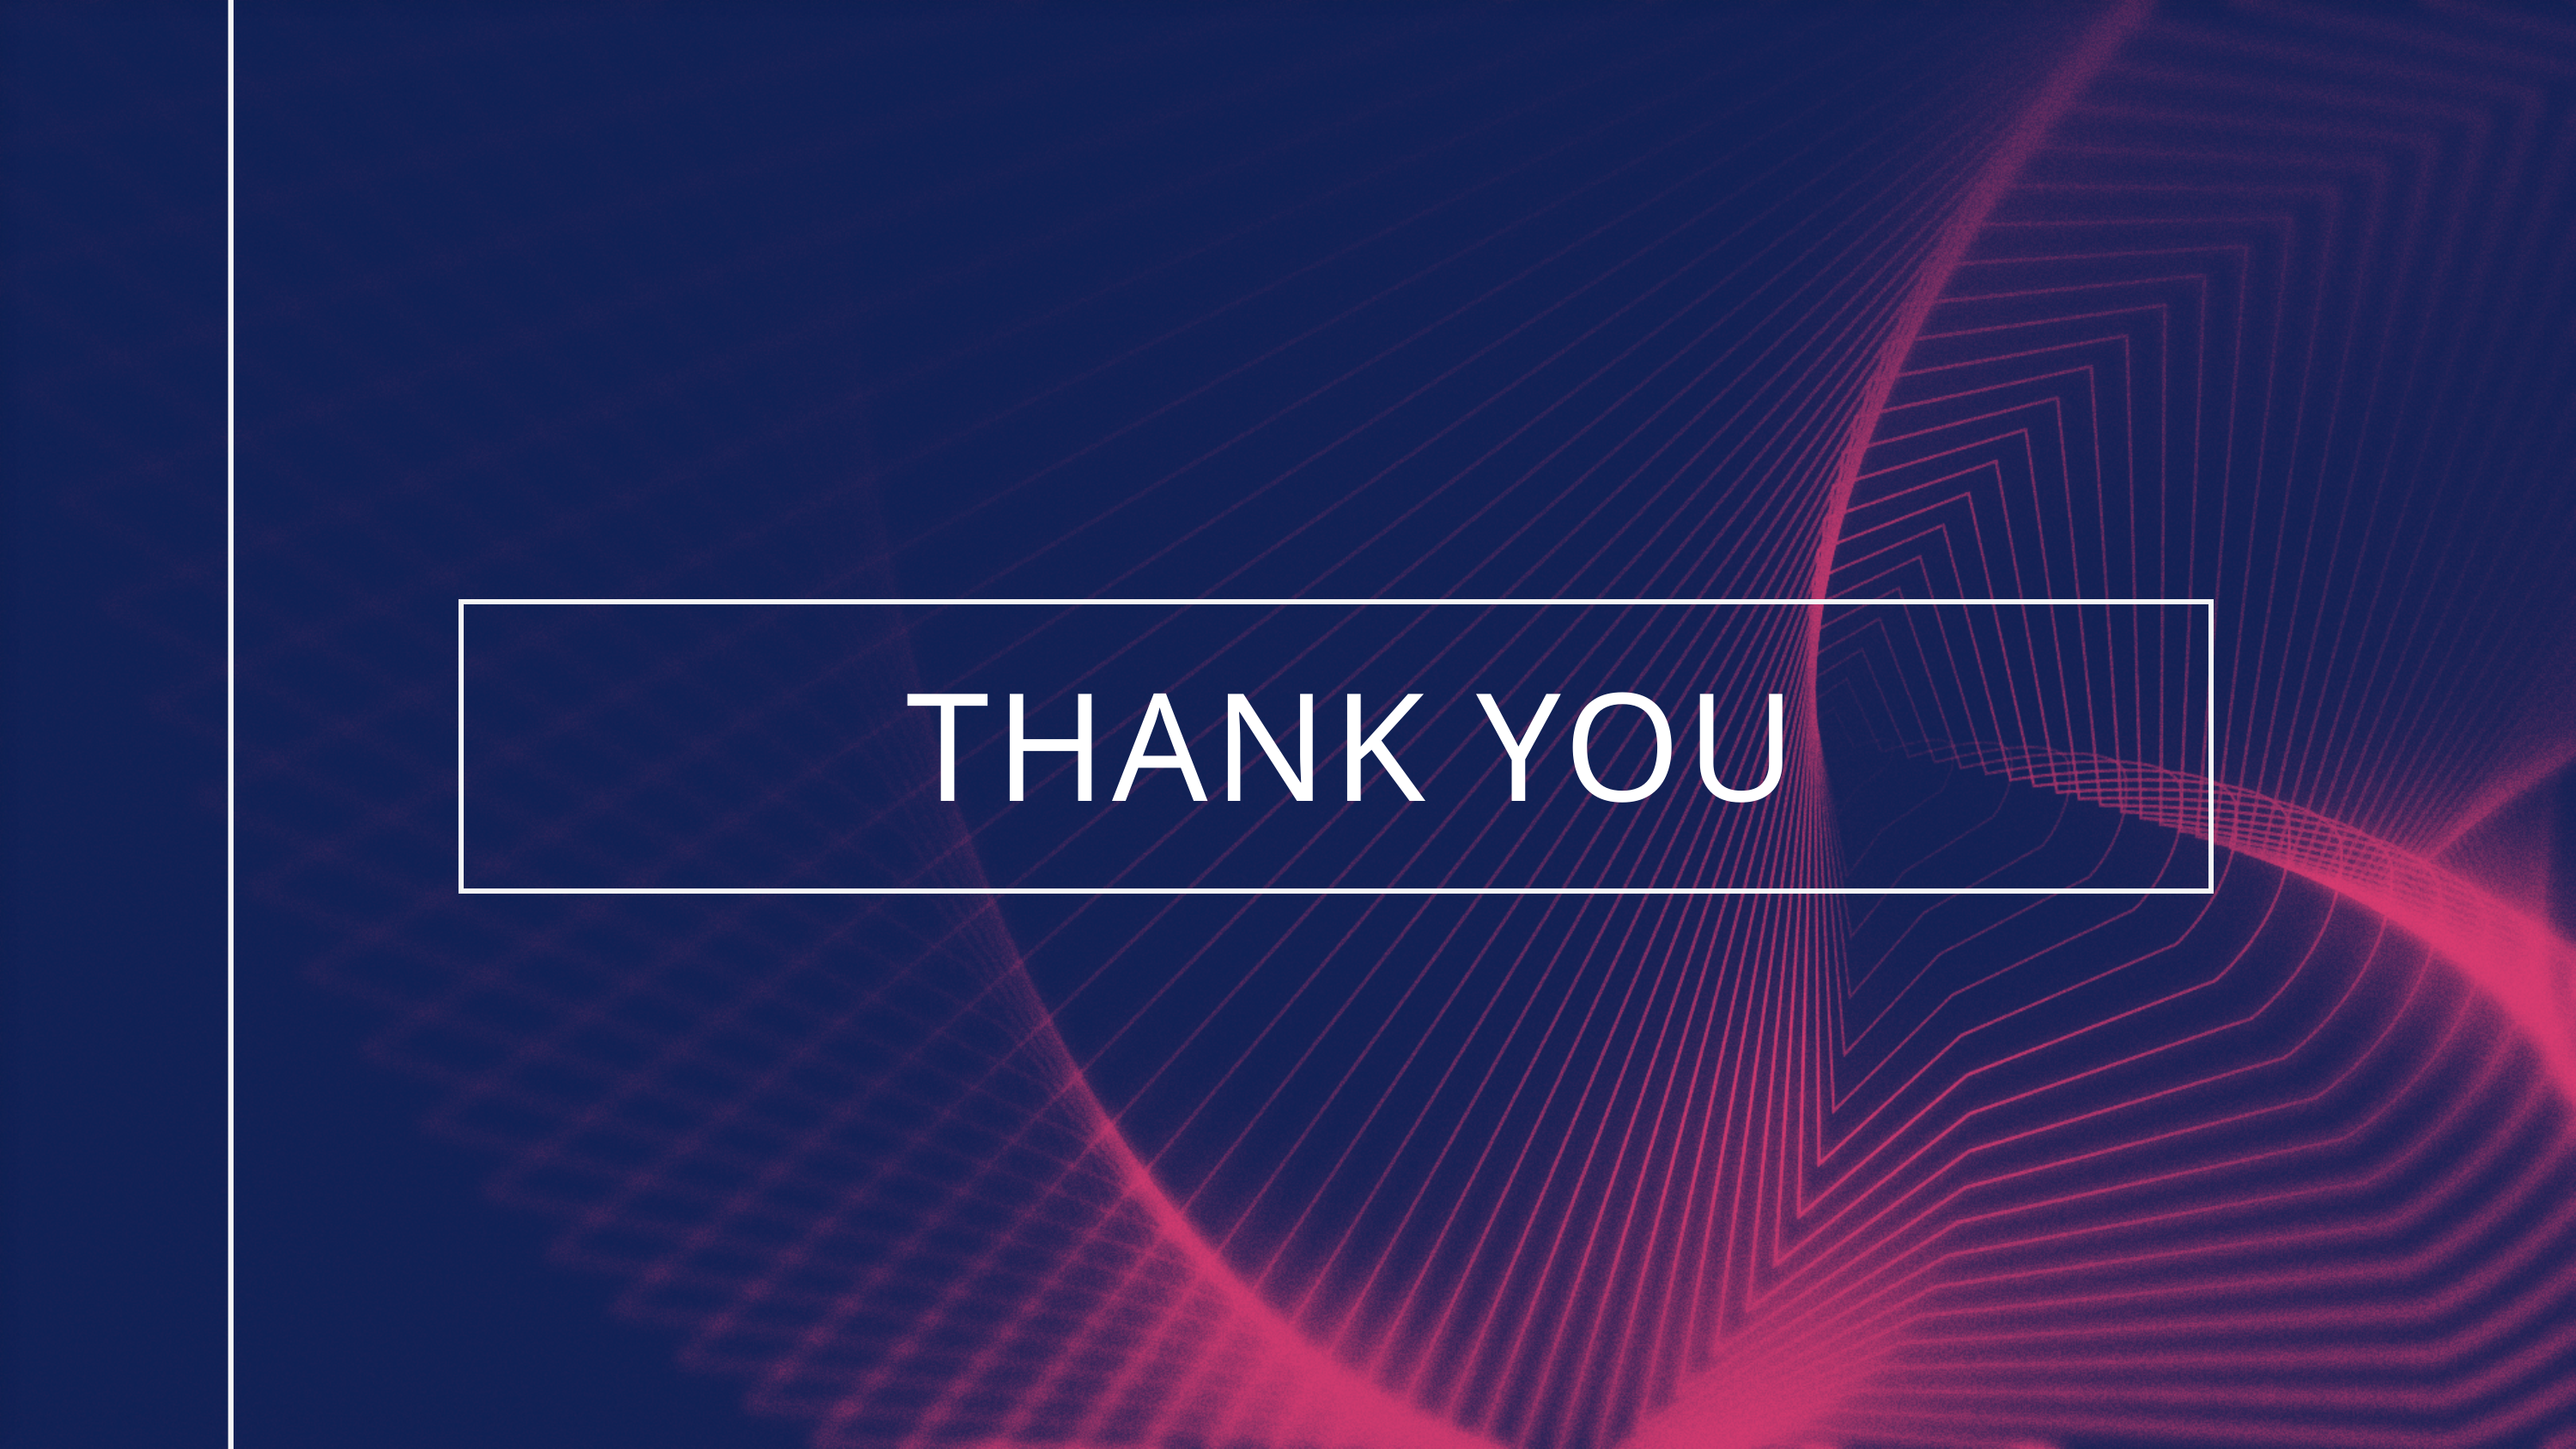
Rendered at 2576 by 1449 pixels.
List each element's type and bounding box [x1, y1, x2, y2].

text_box [460, 601, 2212, 892]
text_box [0, 0, 230, 1449]
text_box [231, 0, 2576, 1449]
